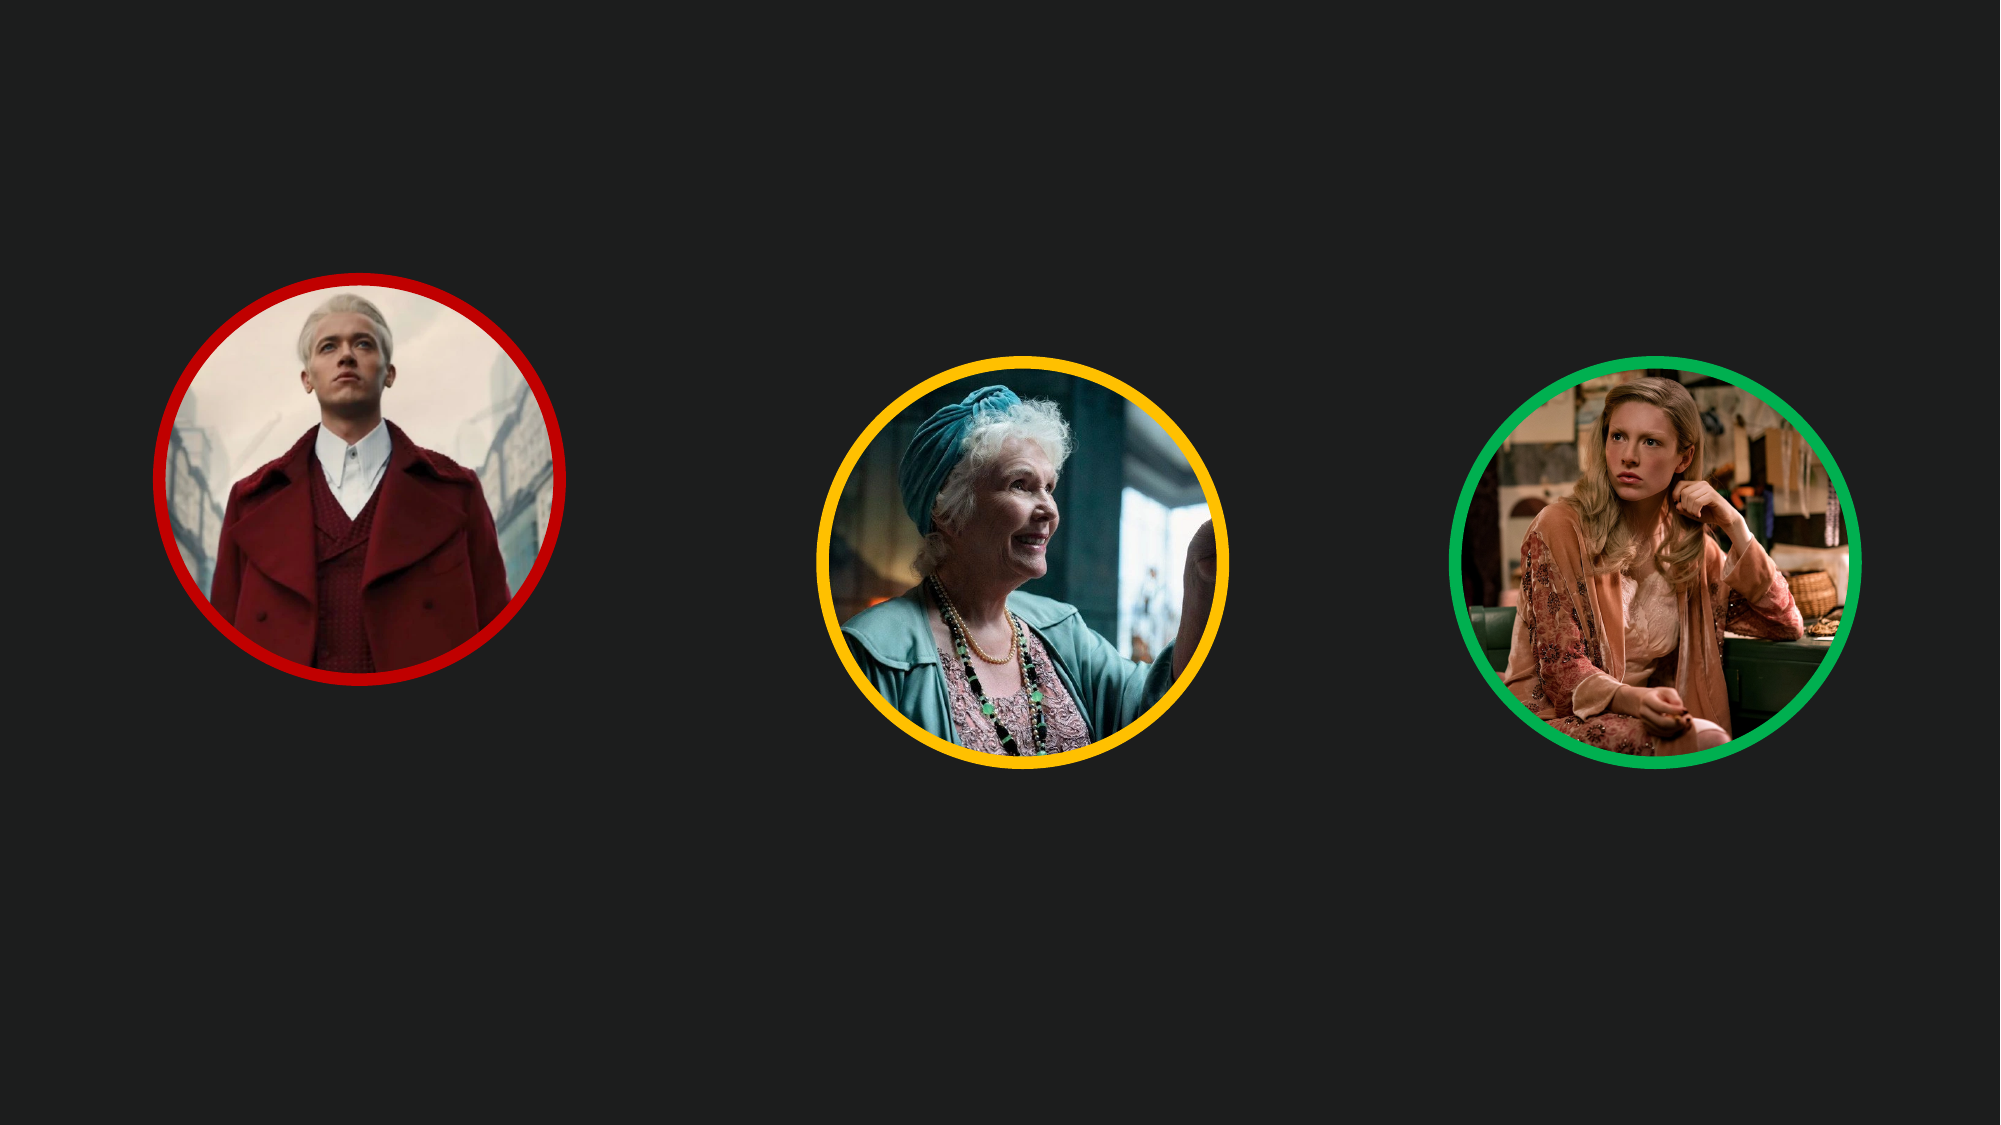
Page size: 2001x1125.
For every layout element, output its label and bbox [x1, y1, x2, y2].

picture [821, 361, 1224, 764]
picture [1454, 361, 1856, 764]
picture [158, 278, 561, 681]
